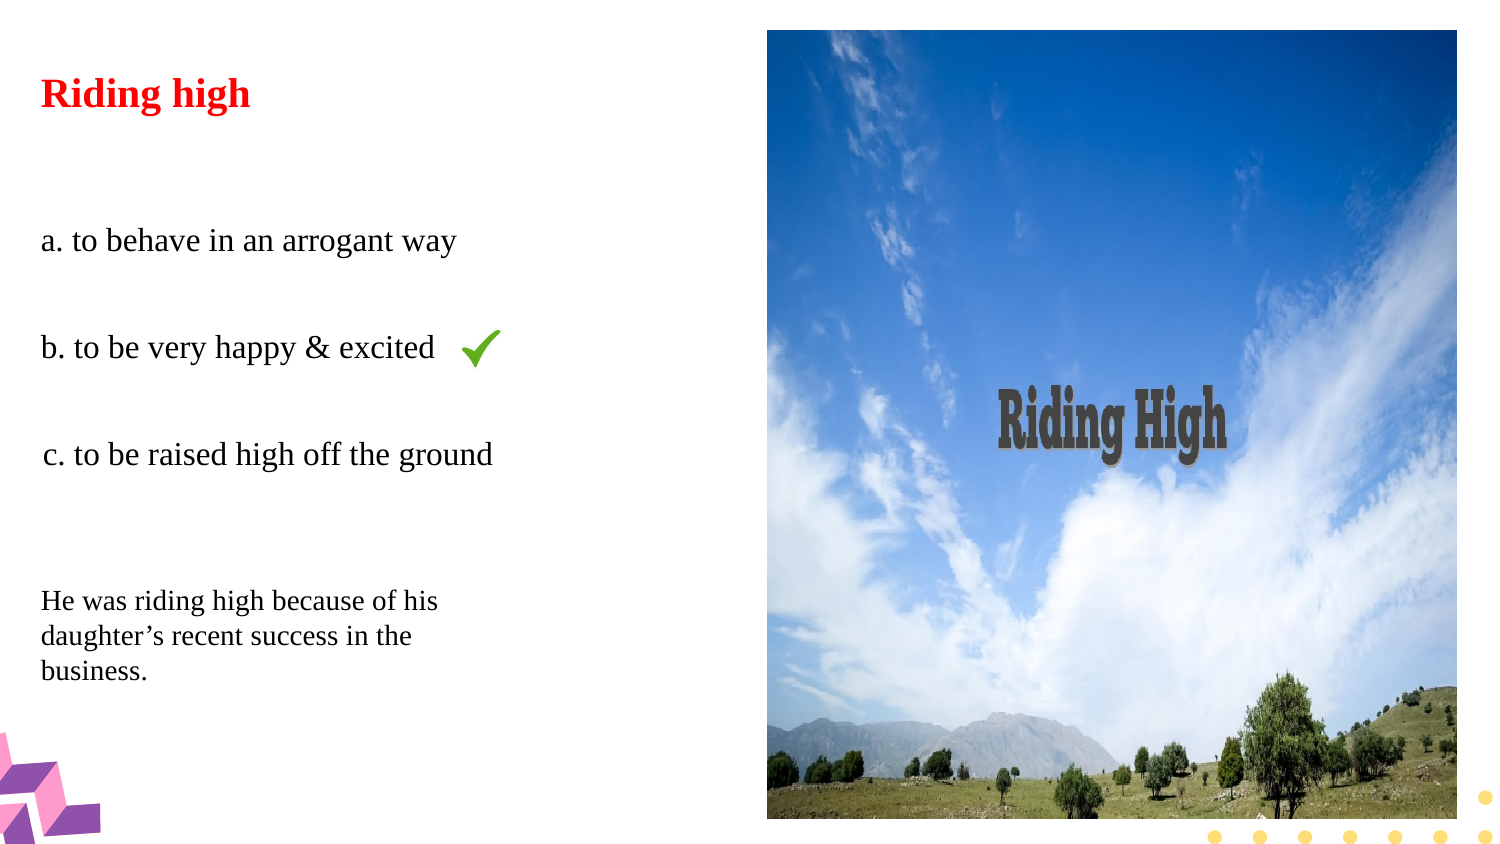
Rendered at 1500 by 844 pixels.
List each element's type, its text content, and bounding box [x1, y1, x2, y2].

text_box c. to be raised high off the ground [27, 424, 667, 480]
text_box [0, 749, 99, 844]
text_box He was riding high because of his daughter’s recent success in the business. [25, 573, 506, 694]
text_box Riding high [25, 57, 461, 123]
text_box b. to be very happy & excited [25, 317, 665, 373]
picture [767, 30, 1457, 819]
text_box a. to behave in an arrogant way [25, 211, 506, 266]
picture [460, 328, 502, 369]
